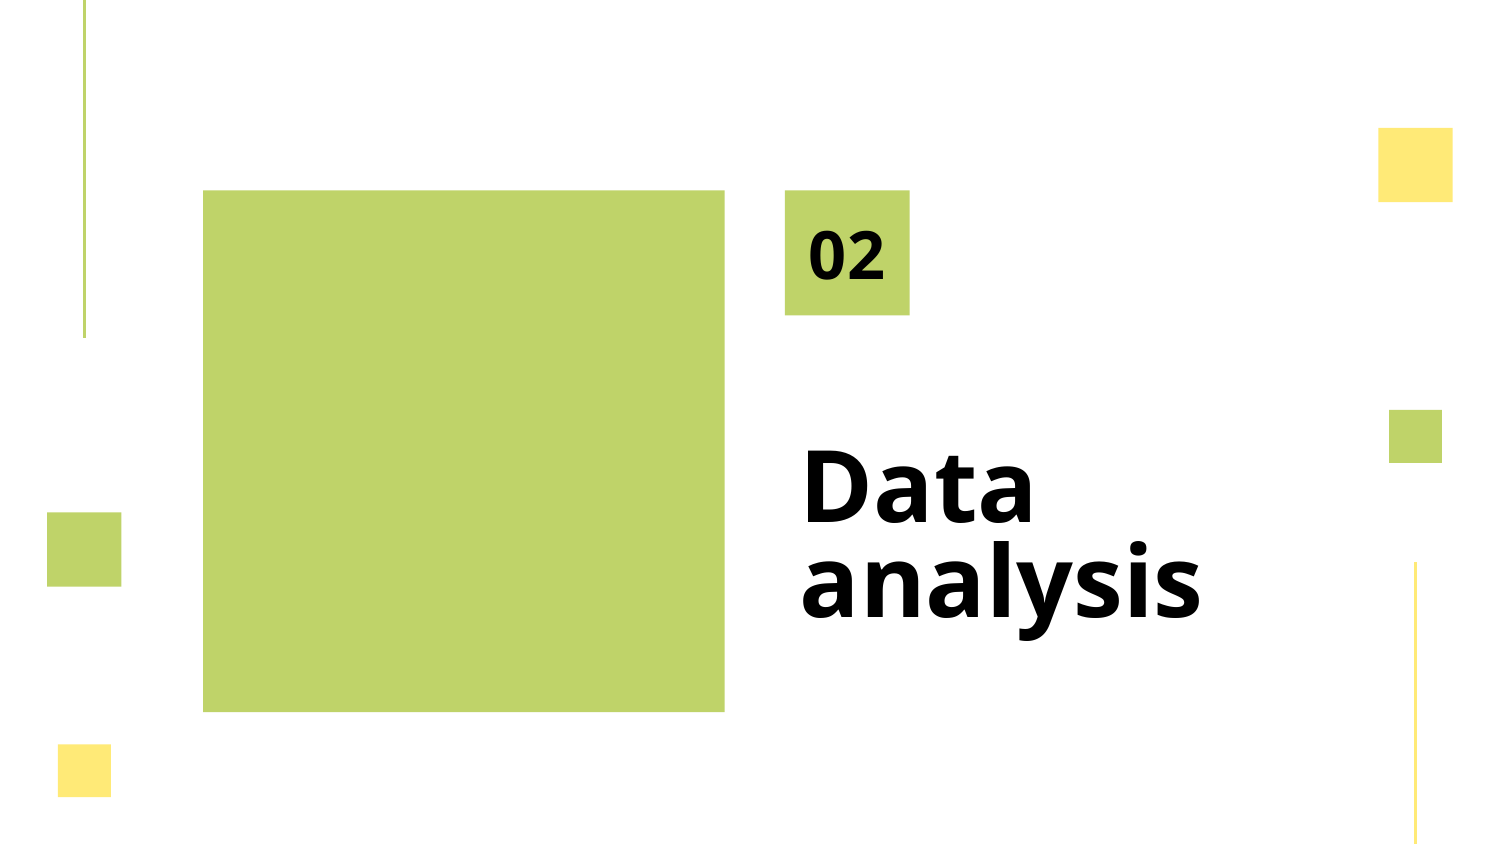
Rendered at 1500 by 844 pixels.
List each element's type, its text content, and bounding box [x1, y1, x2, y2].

title Data analysis [784, 370, 1360, 713]
text_box 02 [784, 190, 910, 316]
text_box [203, 190, 725, 713]
